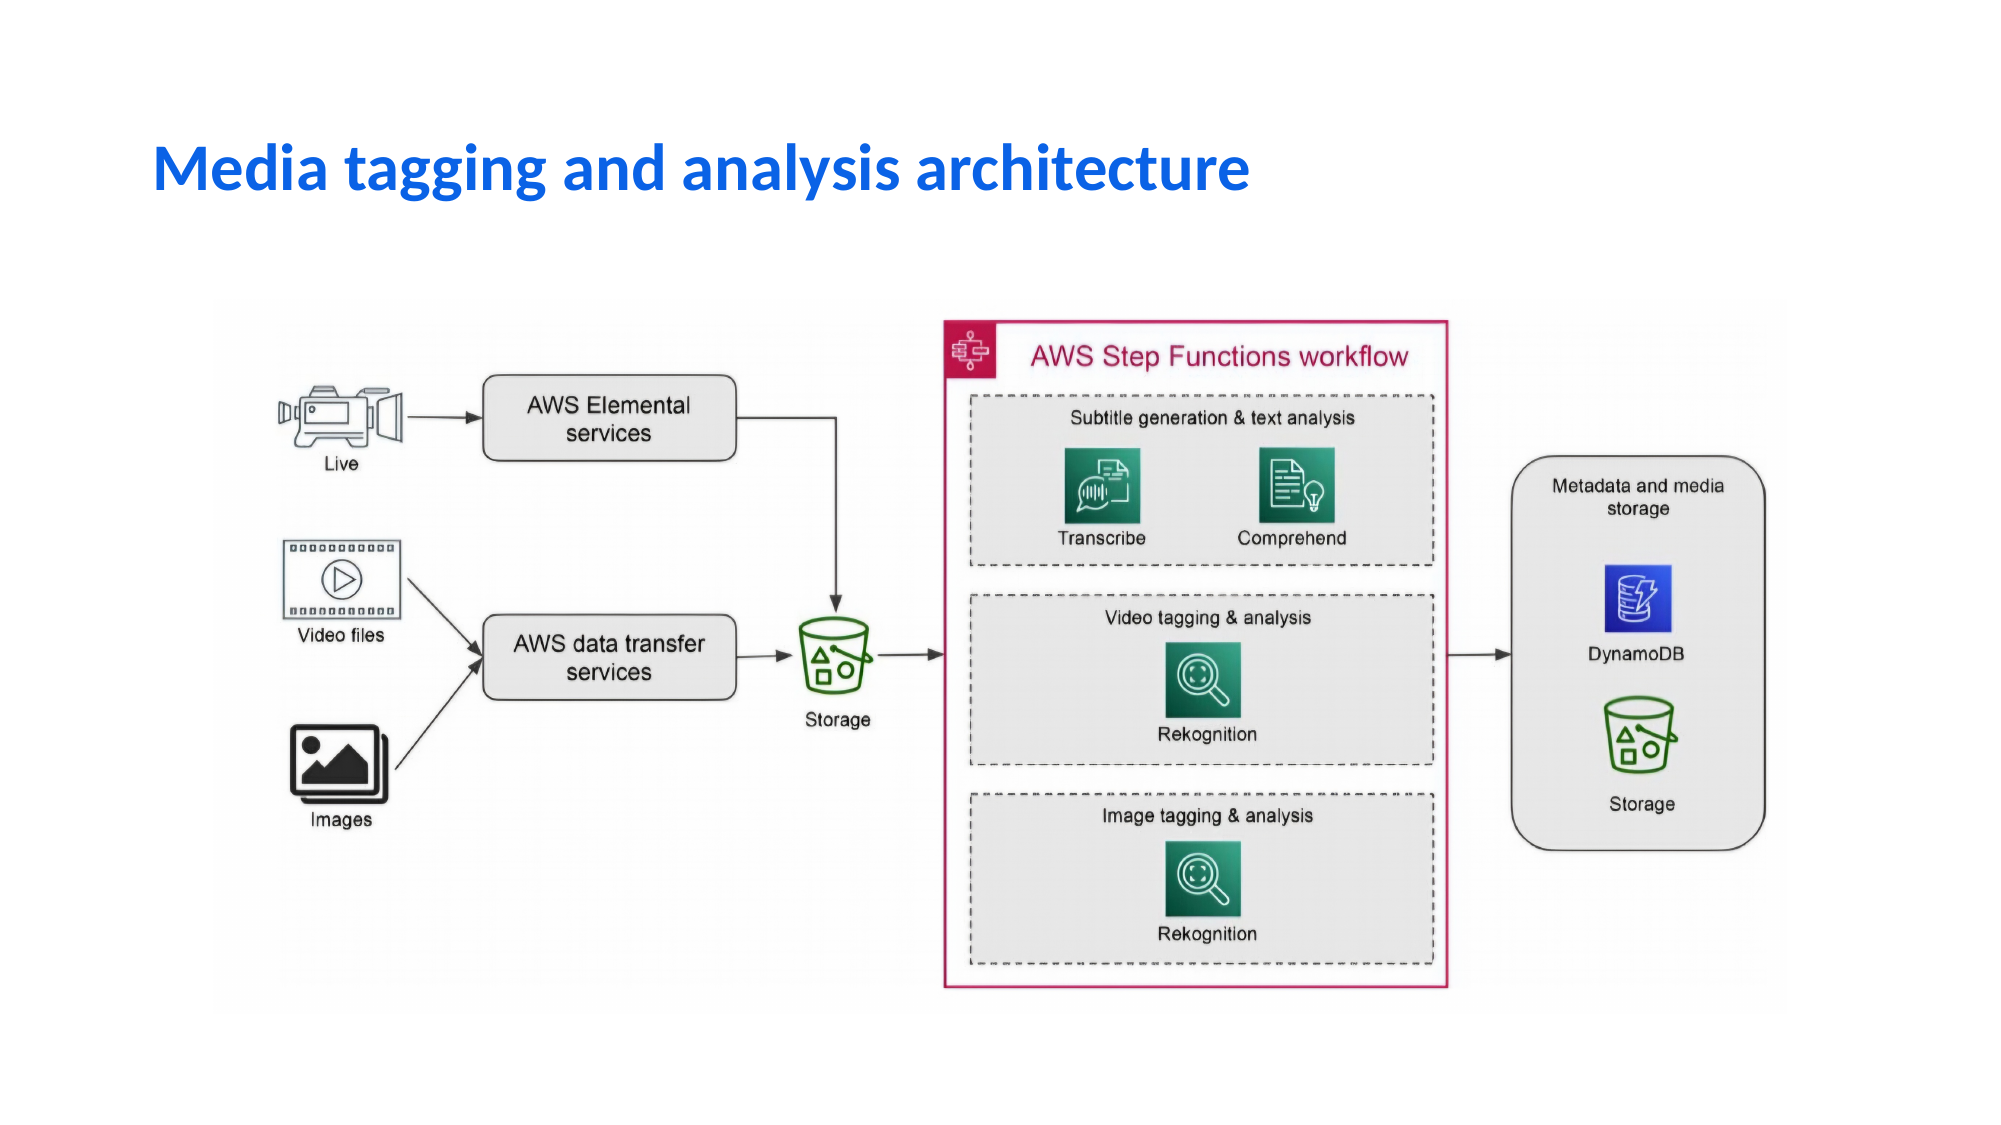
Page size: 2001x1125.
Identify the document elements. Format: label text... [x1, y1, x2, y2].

title Media tagging and analysis architecture [137, 59, 1863, 278]
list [213, 299, 1787, 1014]
